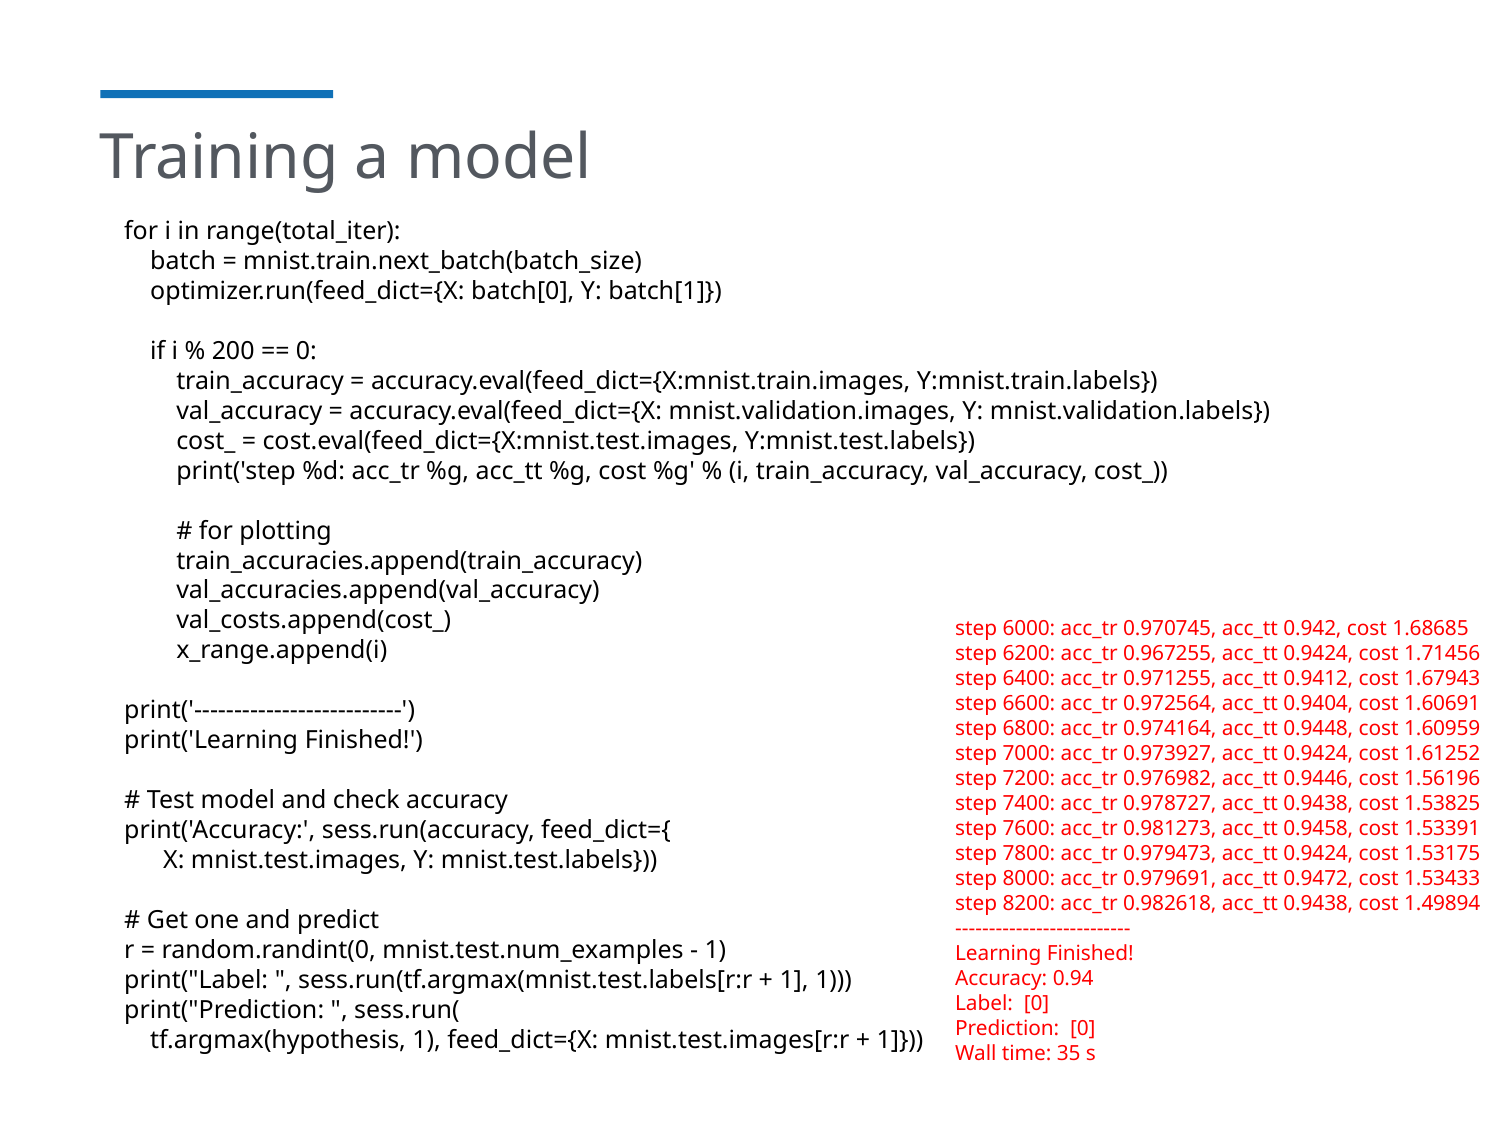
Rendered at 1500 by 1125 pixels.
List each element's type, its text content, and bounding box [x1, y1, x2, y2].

text_box for i in range(total_iter): batch = mnist.train.next_batch(batch_size) optimizer.run(feed_dict={X: batch[0], Y: batch[1]}) if i % 200 == 0: train_accuracy = accuracy.eval(feed_dict={X:mnist.train.images, Y:mnist.train.labels}) val_accuracy = accuracy.eval(feed_dict={X: mnist.validation.images, Y: mnist.validation.labels}) cost_ = cost.eval(feed_dict={X:mnist.test.images, Y:mnist.test.labels}) print('step %d: acc_tr %g, acc_tt %g, cost %g' % (i, train_accuracy, val_accuracy, cost_)) # for plotting train_accuracies.append(train_accuracy) val_accuracies.append(val_accuracy) val_costs.append(cost_) x_range.append(i) print('--------------------------') print('Learning Finished!') # Test model and check accuracy print('Accuracy:', sess.run(accuracy, feed_dict={ X: mnist.test.images, Y: mnist.test.labels})) # Get one and predict r = random.randint(0, mnist.test.num_examples - 1) print("Label: ", sess.run(tf.argmax(mnist.test.labels[r:r + 1], 1))) print("Prediction: ", sess.run( tf.argmax(hypothesis, 1), feed_dict={X: mnist.test.images[r:r + 1]})) [109, 207, 1362, 1061]
title Training a model [84, 117, 1416, 199]
text_box step 6000: acc_tr 0.970745, acc_tt 0.942, cost 1.68685 step 6200: acc_tr 0.967255, acc_tt 0.9424, cost 1.71456 step 6400: acc_tr 0.971255, acc_tt 0.9412, cost 1.67943 step 6600: acc_tr 0.972564, acc_tt 0.9404, cost 1.60691 step 6800: acc_tr 0.974164, acc_tt 0.9448, cost 1.60959 step 7000: acc_tr 0.973927, acc_tt 0.9424, cost 1.61252 step 7200: acc_tr 0.976982, acc_tt 0.9446, cost 1.56196 step 7400: acc_tr 0.978727, acc_tt 0.9438, cost 1.53825 step 7600: acc_tr 0.981273, acc_tt 0.9458, cost 1.53391 step 7800: acc_tr 0.979473, acc_tt 0.9424, cost 1.53175 step 8000: acc_tr 0.979691, acc_tt 0.9472, cost 1.53433 step 8200: acc_tr 0.982618, acc_tt 0.9438, cost 1.49894 -------------------------- Learning Finished! Accuracy: 0.94 Label: [0] Prediction: [0] Wall time: 35 s [940, 607, 1496, 1072]
